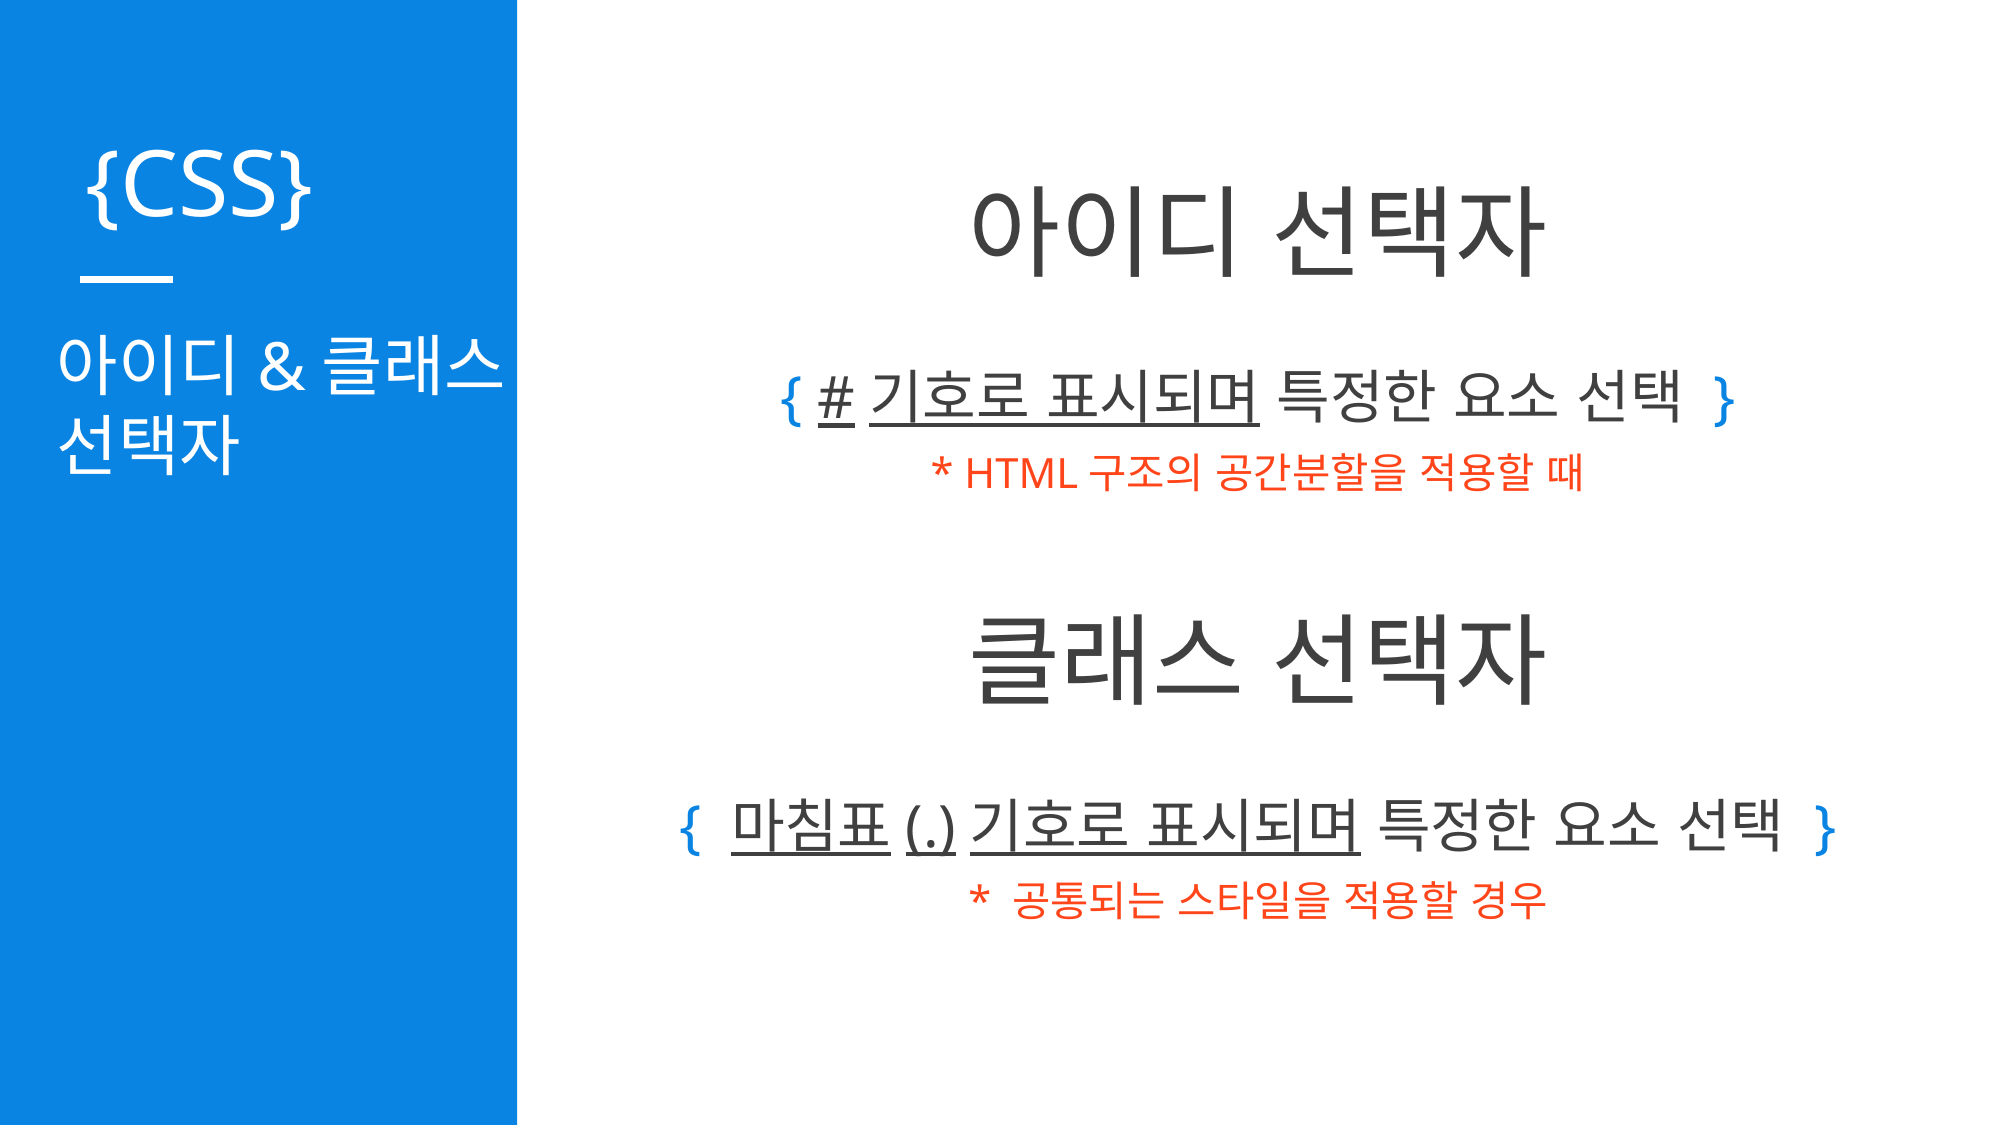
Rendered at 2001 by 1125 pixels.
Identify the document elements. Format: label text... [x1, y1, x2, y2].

text_box * 공통되는 스타일을 적용할 경우 [516, 867, 2000, 933]
text_box 아이디 선택자 [516, 161, 2000, 297]
text_box 아이디&클래스 선택자 [41, 316, 522, 492]
text_box { 마침표(.)기호로 표시되며 특정한 요소 선택 } [516, 781, 2000, 867]
text_box 클래스 선택자 [516, 590, 2000, 726]
text_box { #기호로 표시되며 특정한 요소 선택 } [516, 353, 2000, 438]
text_box * HTML구조의 공간분할을 적용할 때 [516, 438, 2000, 504]
